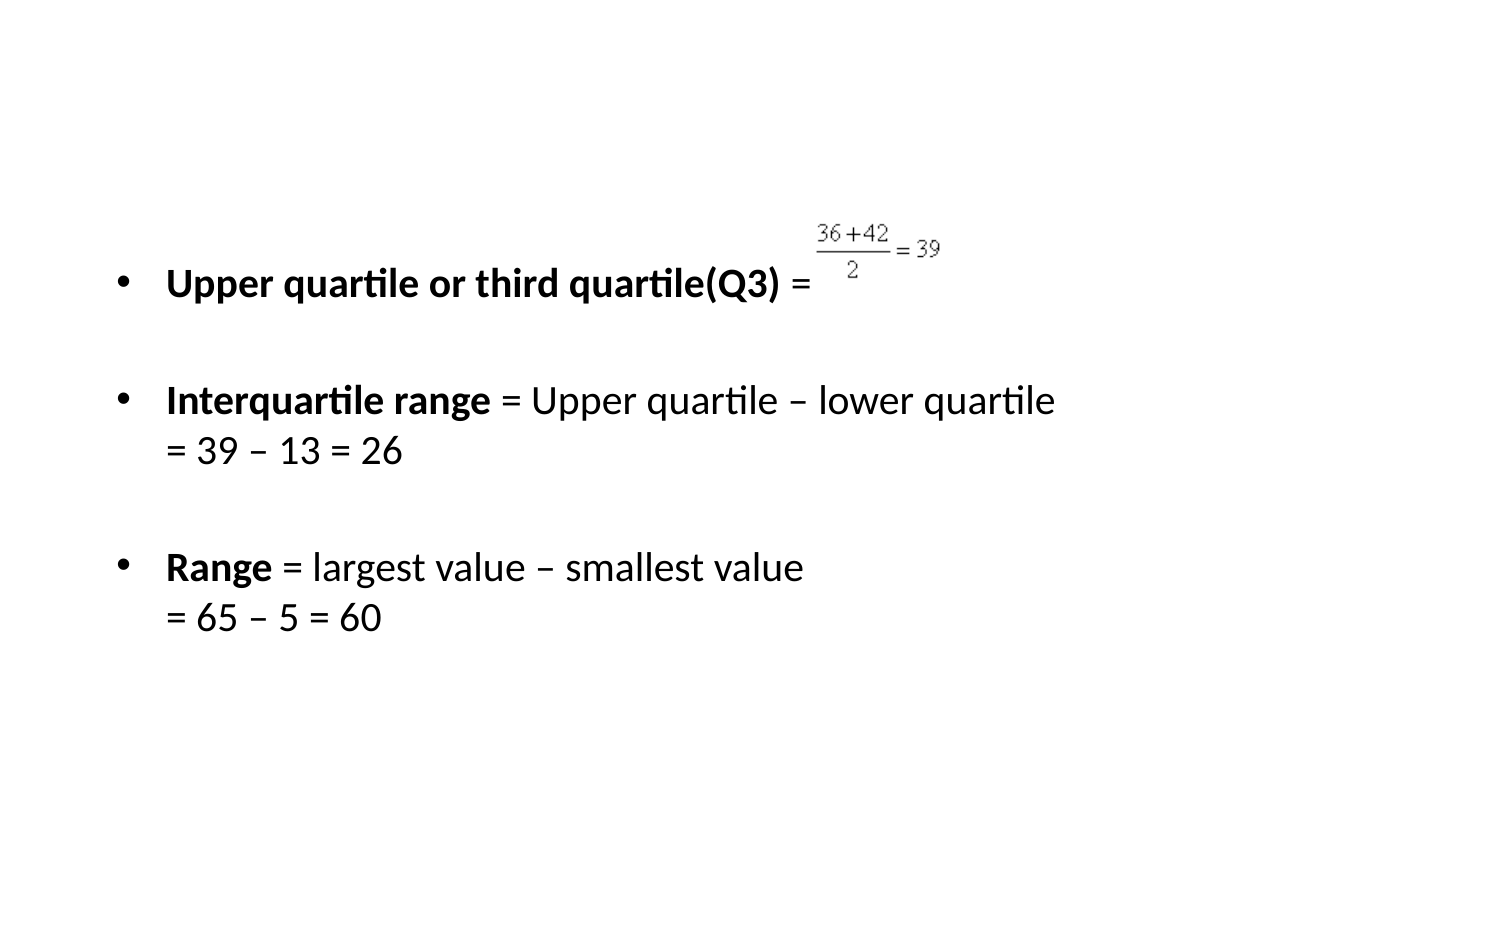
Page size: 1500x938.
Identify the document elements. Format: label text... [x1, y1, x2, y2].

picture [812, 218, 946, 283]
list Upper quartile or third quartile(Q3) = Interquartile range = Upper quartile – lower quartile = 39 – 13 = 26 Range = largest value – smallest value = 65 – 5 = 60 [103, 249, 1397, 845]
